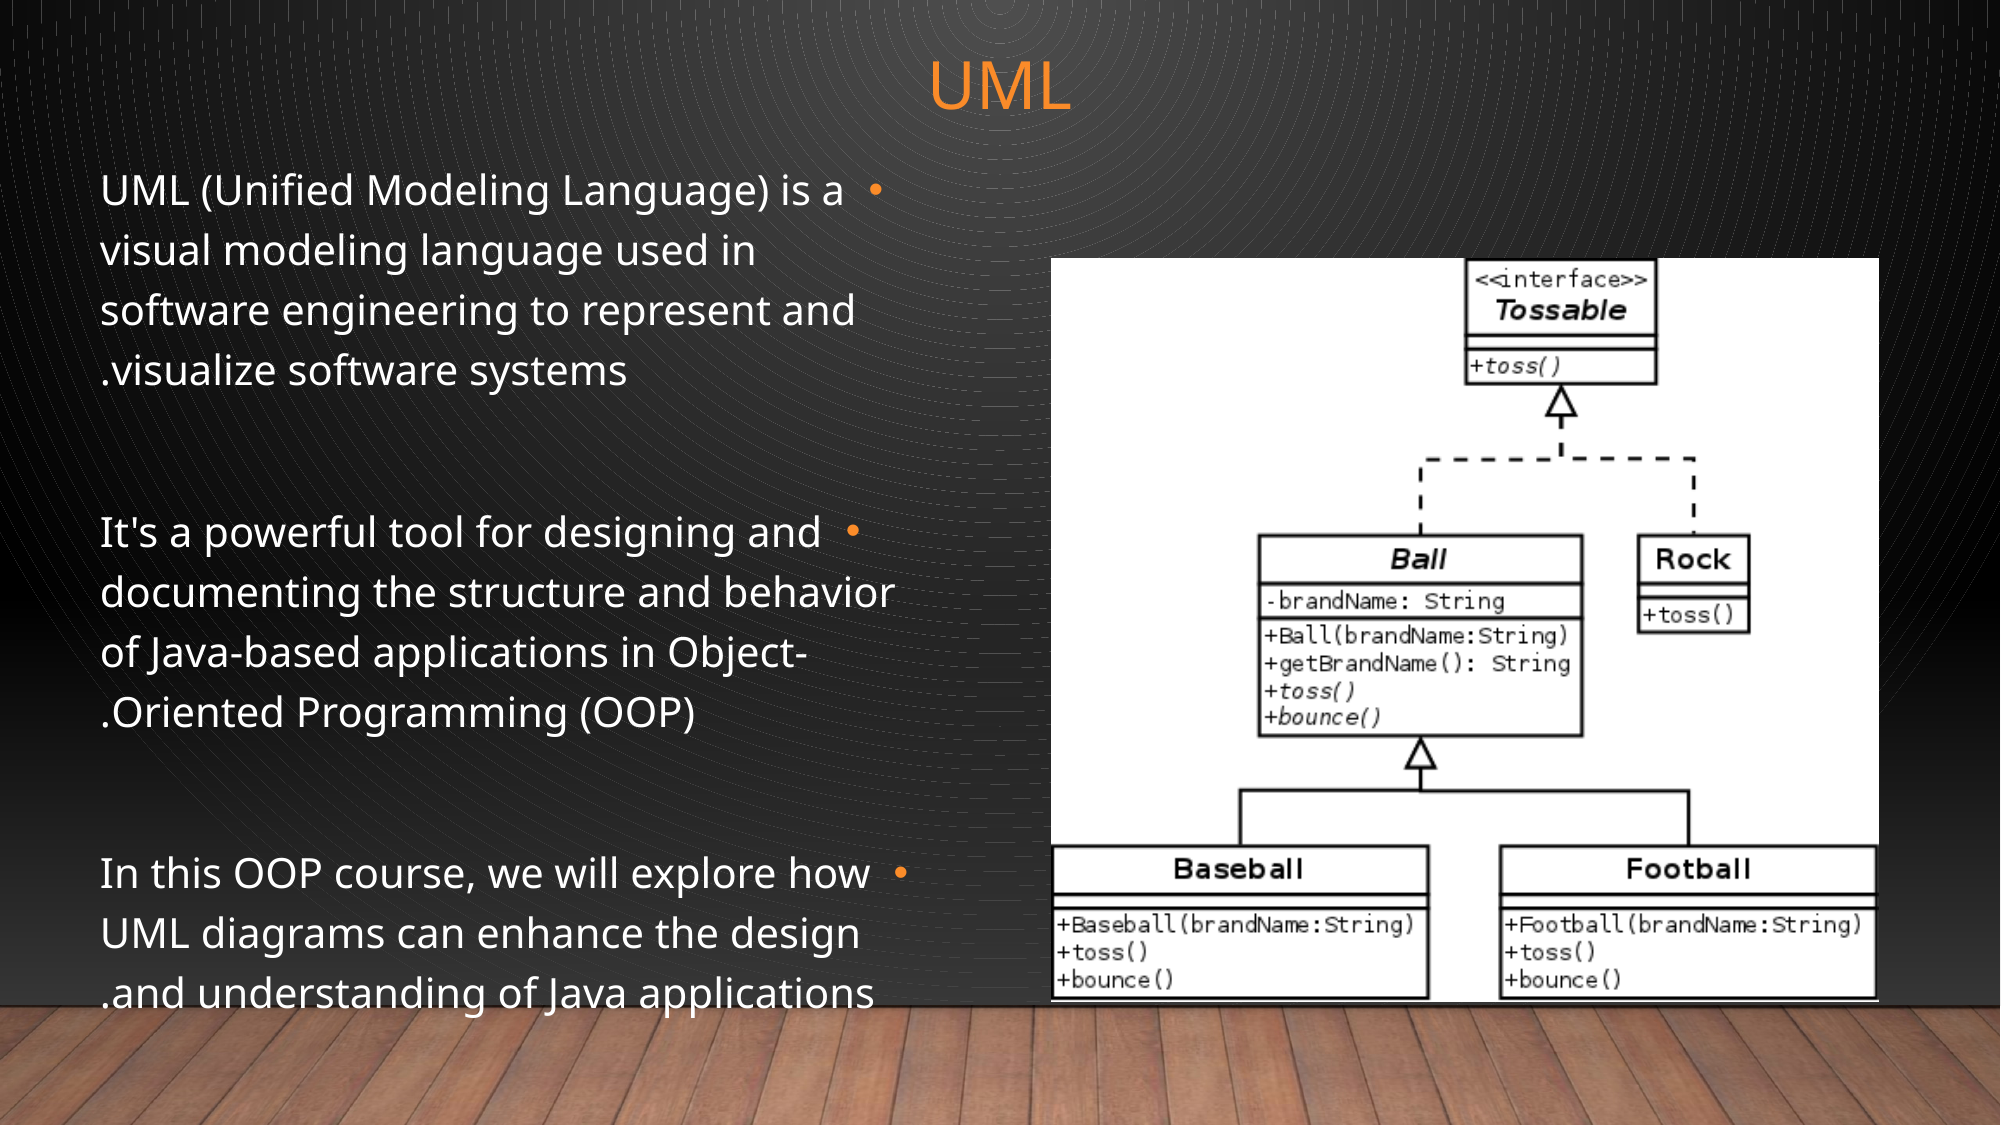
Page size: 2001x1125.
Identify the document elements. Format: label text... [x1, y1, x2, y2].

title UML [795, 47, 1205, 129]
list UML (Unified Modeling Language) is a visual modeling language used in software engineering to represent and visualize software systems. It's a powerful tool for designing and documenting the structure and behavior of Java-based applications in Object-Oriented Programming (OOP). In this OOP course, we will explore how UML diagrams can enhance the design and understanding of Java applications. [99, 153, 970, 1021]
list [1051, 258, 1879, 1002]
picture [0, 1005, 2000, 1125]
